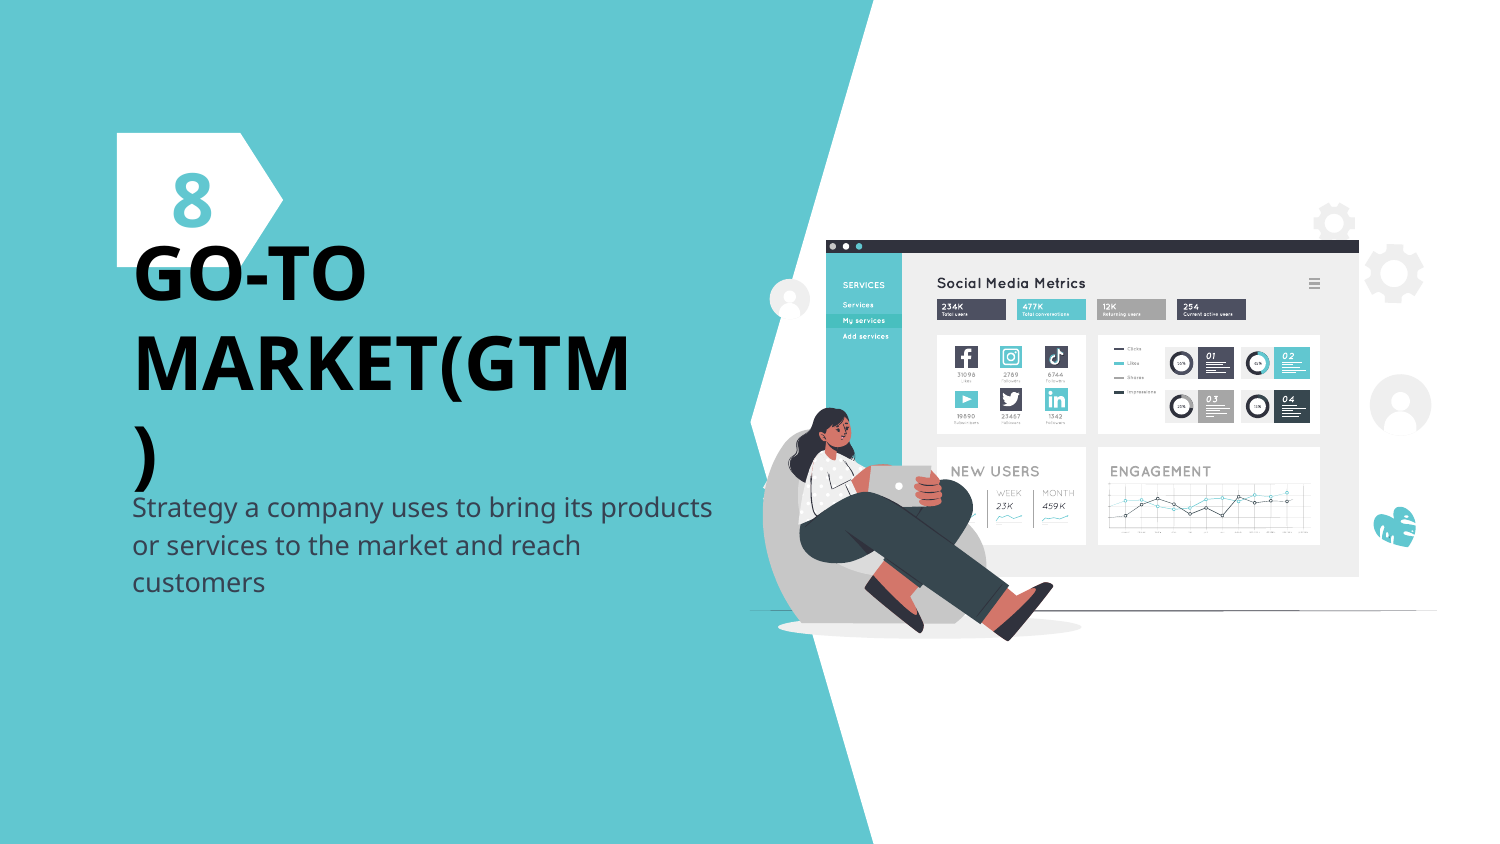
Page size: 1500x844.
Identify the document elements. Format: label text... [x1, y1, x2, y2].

title 8 [116, 146, 270, 250]
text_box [749, 202, 1438, 642]
subtitle Strategy a company uses to bring its products or services to the market and reach customers [116, 470, 732, 596]
title GO-TO MARKET(GTM) [116, 272, 671, 448]
